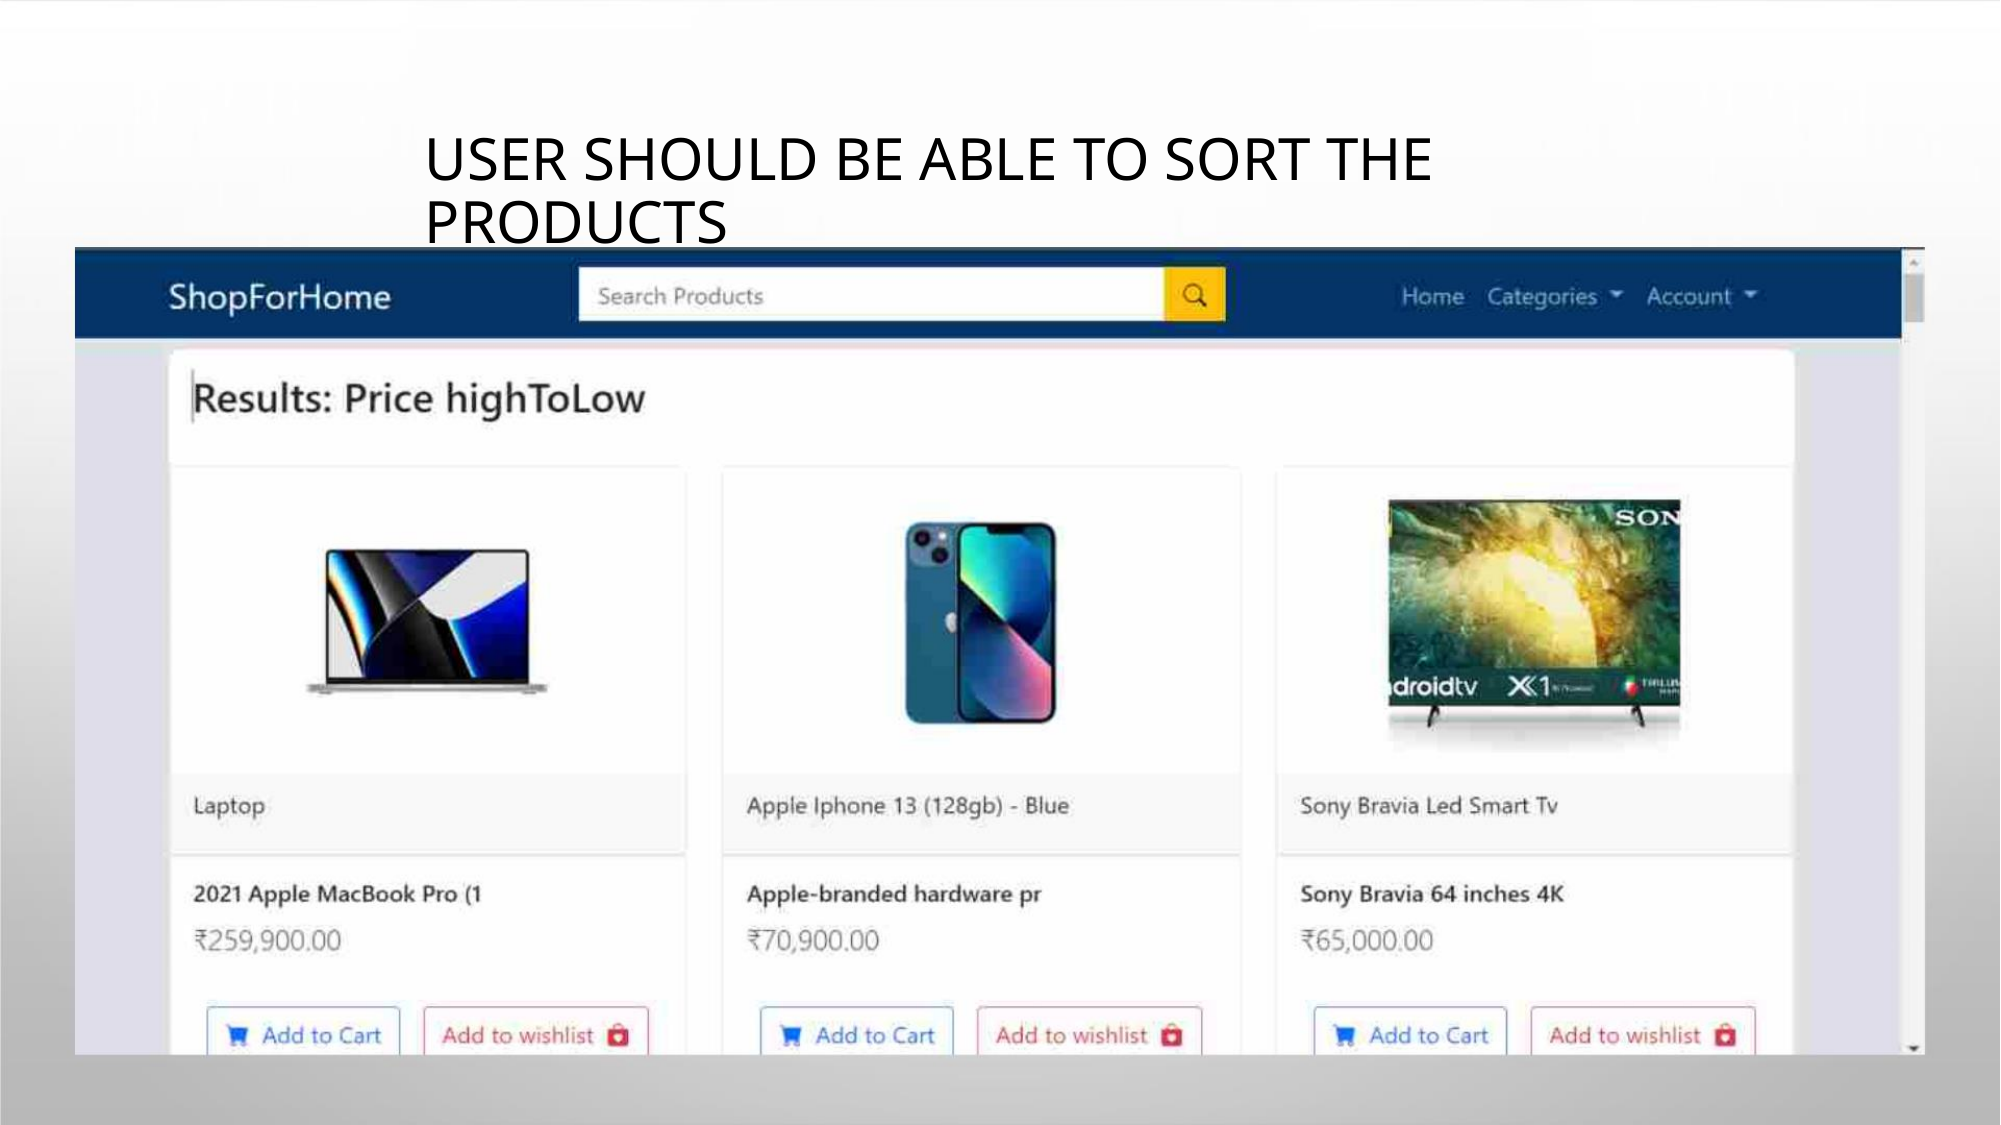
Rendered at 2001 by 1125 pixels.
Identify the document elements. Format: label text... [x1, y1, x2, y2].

text_box [0, 0, 2000, 1125]
text_box USER SHOULD BE ABLE TO SORT THE PRODUCTS [424, 128, 1600, 256]
